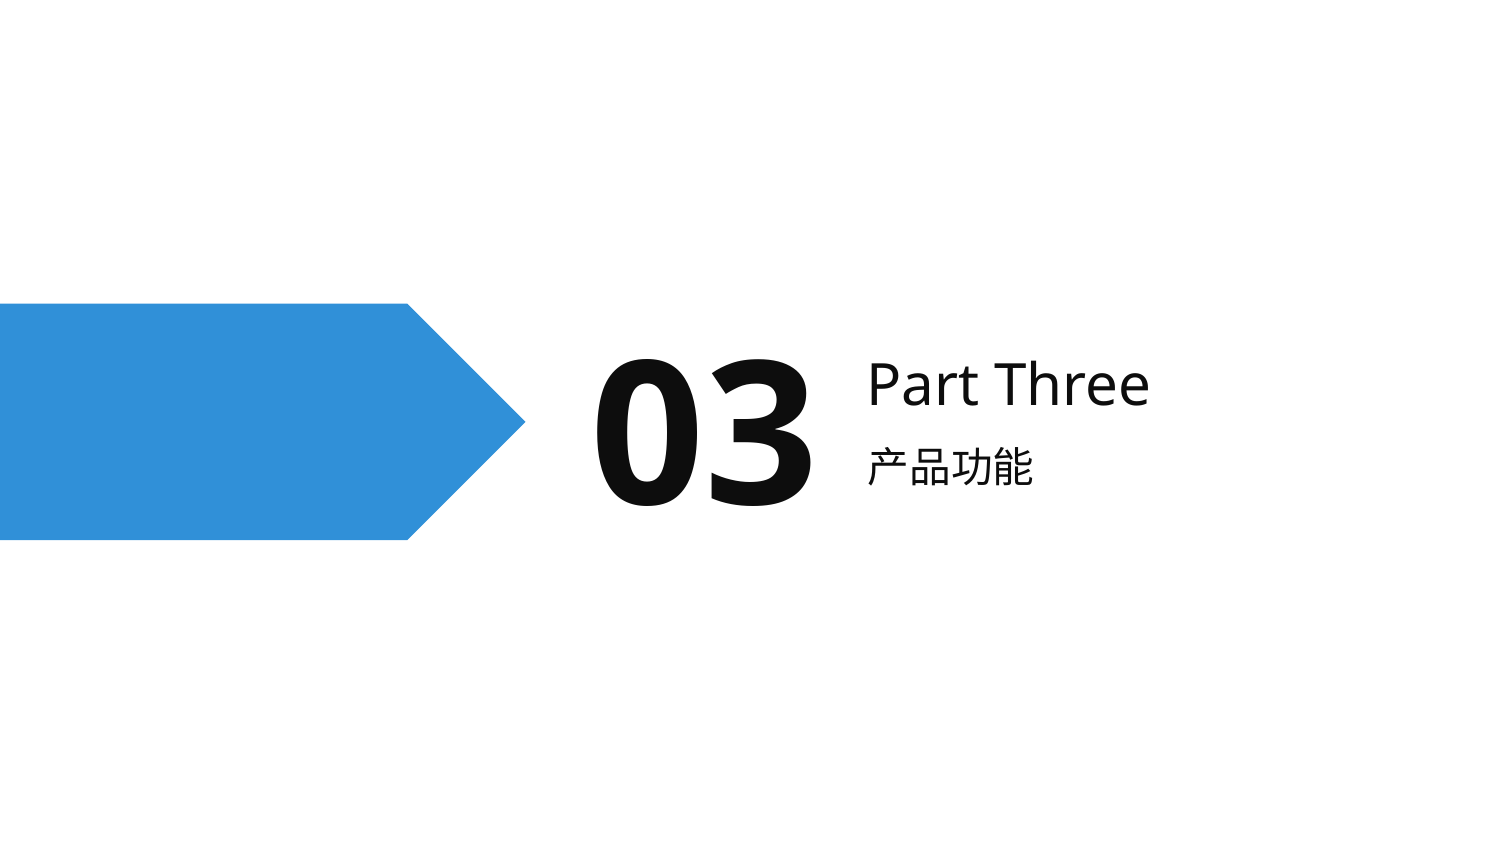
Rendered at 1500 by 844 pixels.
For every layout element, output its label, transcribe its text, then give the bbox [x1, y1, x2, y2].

text_box [0, 301, 528, 543]
text_box Part Three [851, 339, 1167, 424]
text_box 产品功能 [852, 433, 1353, 499]
text_box 03 [575, 297, 835, 553]
